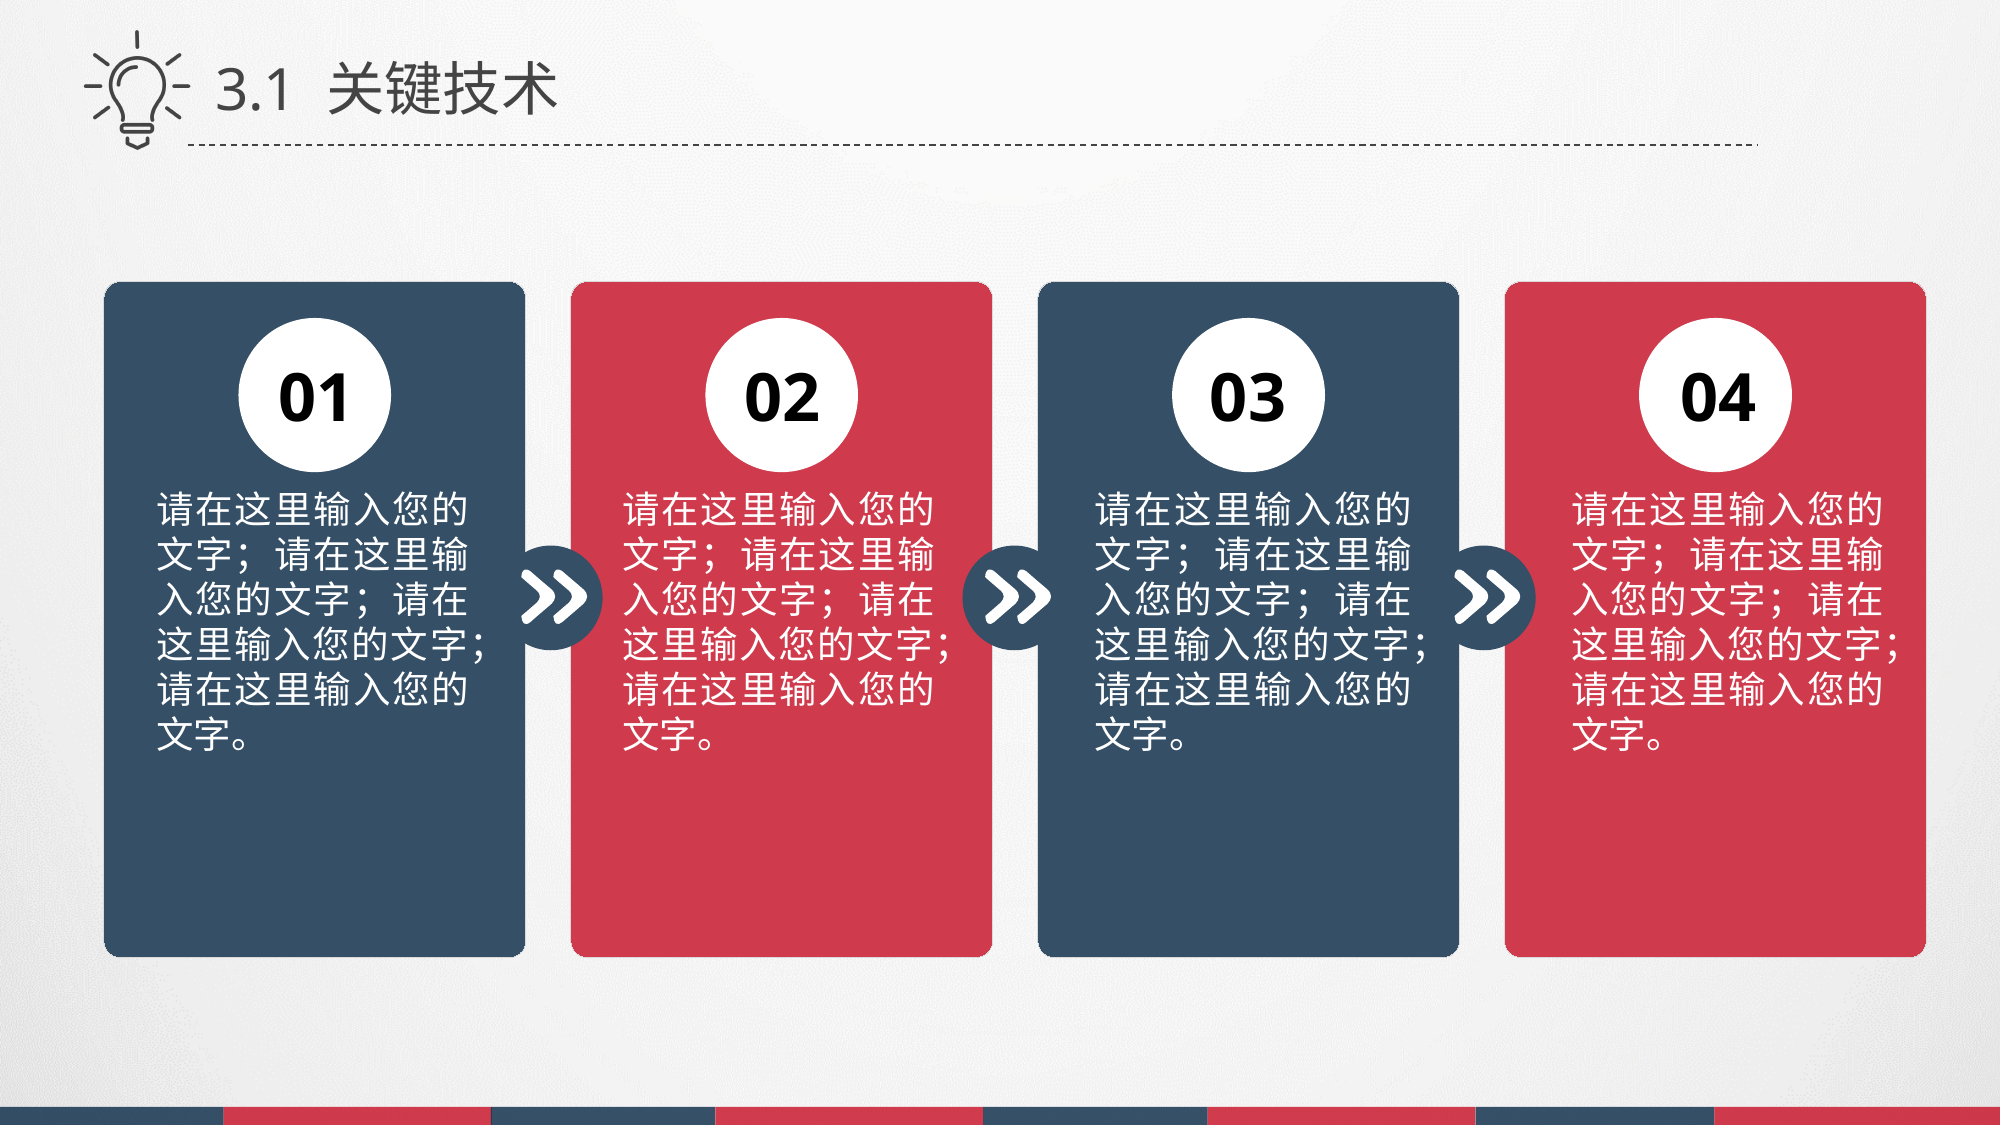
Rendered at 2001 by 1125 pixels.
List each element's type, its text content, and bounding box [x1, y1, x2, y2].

picture [0, 0, 2000, 1106]
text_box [1172, 317, 1325, 473]
text_box 3.1 关键技术 [215, 51, 814, 122]
text_box 请在这里输入您的文字；请在这里输入您的文字；请在这里输入您的文字；请在这里输入您的文字。 [607, 478, 950, 764]
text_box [1431, 545, 1536, 651]
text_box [962, 545, 1067, 651]
text_box [103, 281, 526, 958]
text_box [1504, 281, 1927, 958]
text_box 请在这里输入您的文字；请在这里输入您的文字；请在这里输入您的文字；请在这里输入您的文字。 [1079, 478, 1427, 764]
text_box 请在这里输入您的文字；请在这里输入您的文字；请在这里输入您的文字；请在这里输入您的文字。 [141, 478, 485, 764]
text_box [238, 317, 392, 473]
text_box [498, 545, 603, 651]
text_box [1037, 281, 1460, 958]
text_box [1639, 317, 1792, 473]
text_box [570, 281, 993, 958]
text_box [705, 317, 858, 473]
text_box 请在这里输入您的文字；请在这里输入您的文字；请在这里输入您的文字；请在这里输入您的文字。 [1556, 478, 1900, 764]
